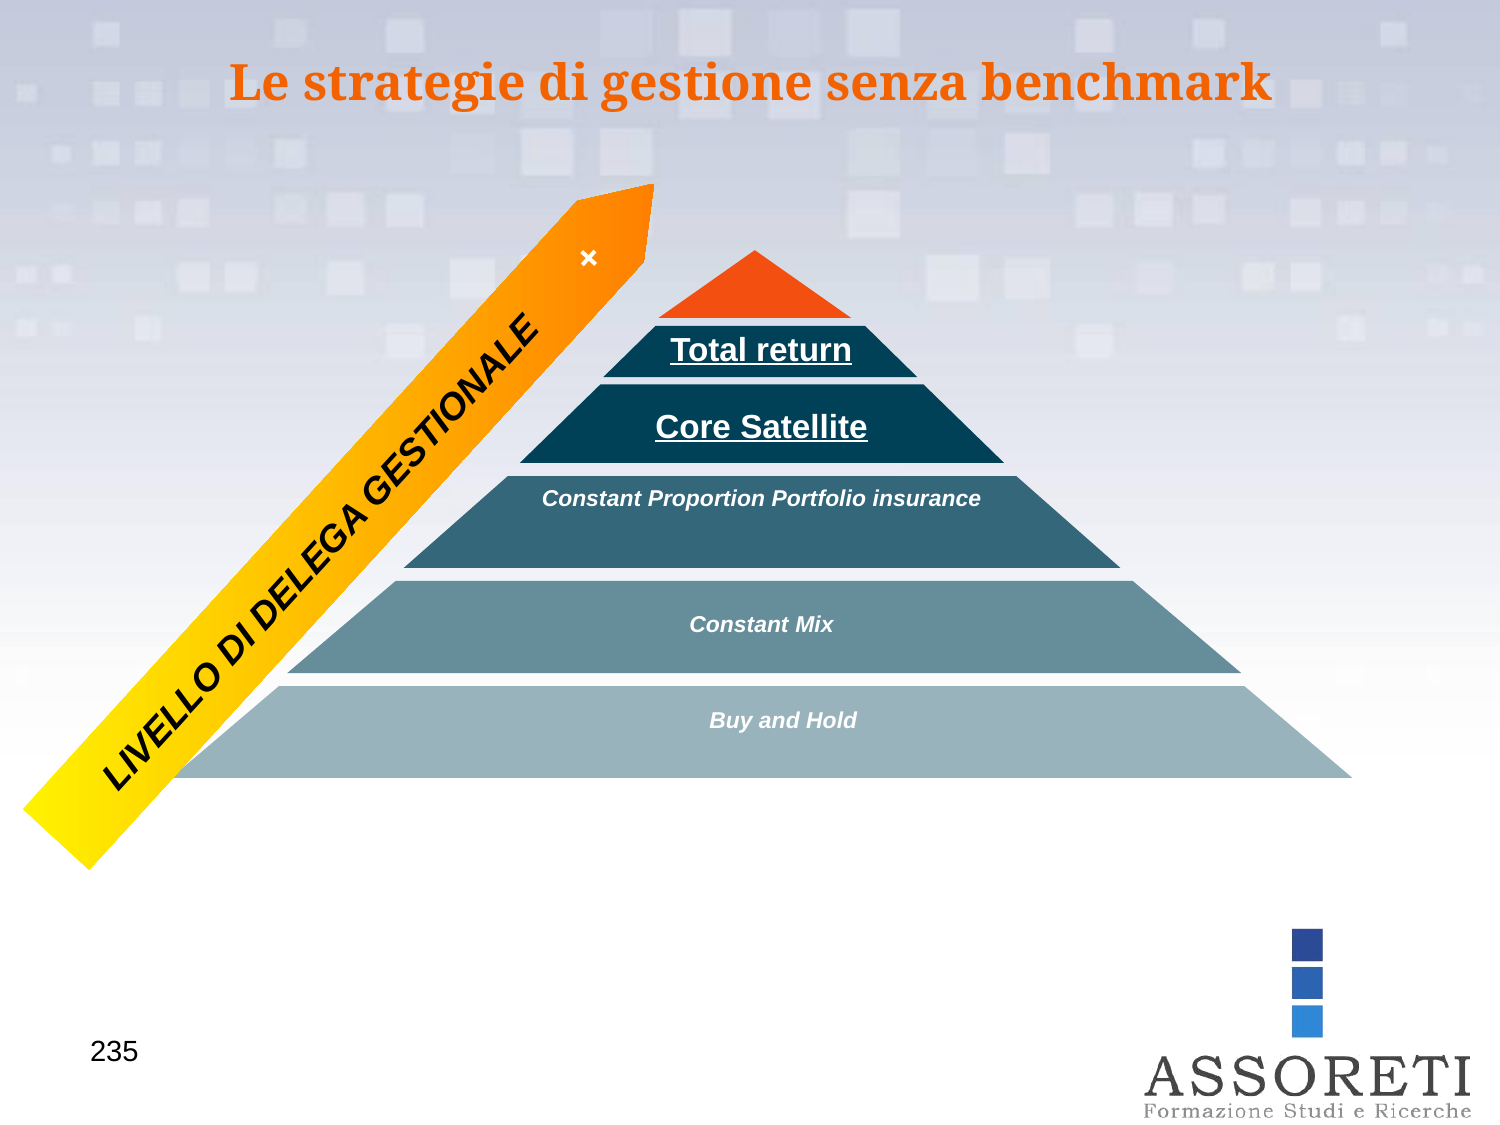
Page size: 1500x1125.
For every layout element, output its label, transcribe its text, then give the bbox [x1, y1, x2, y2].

picture [0, 0, 1500, 1125]
text_box Le strategie di gestione senza benchmark [72, 42, 1431, 118]
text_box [170, 141, 1353, 882]
slide_number 235 [74, 1024, 426, 1103]
